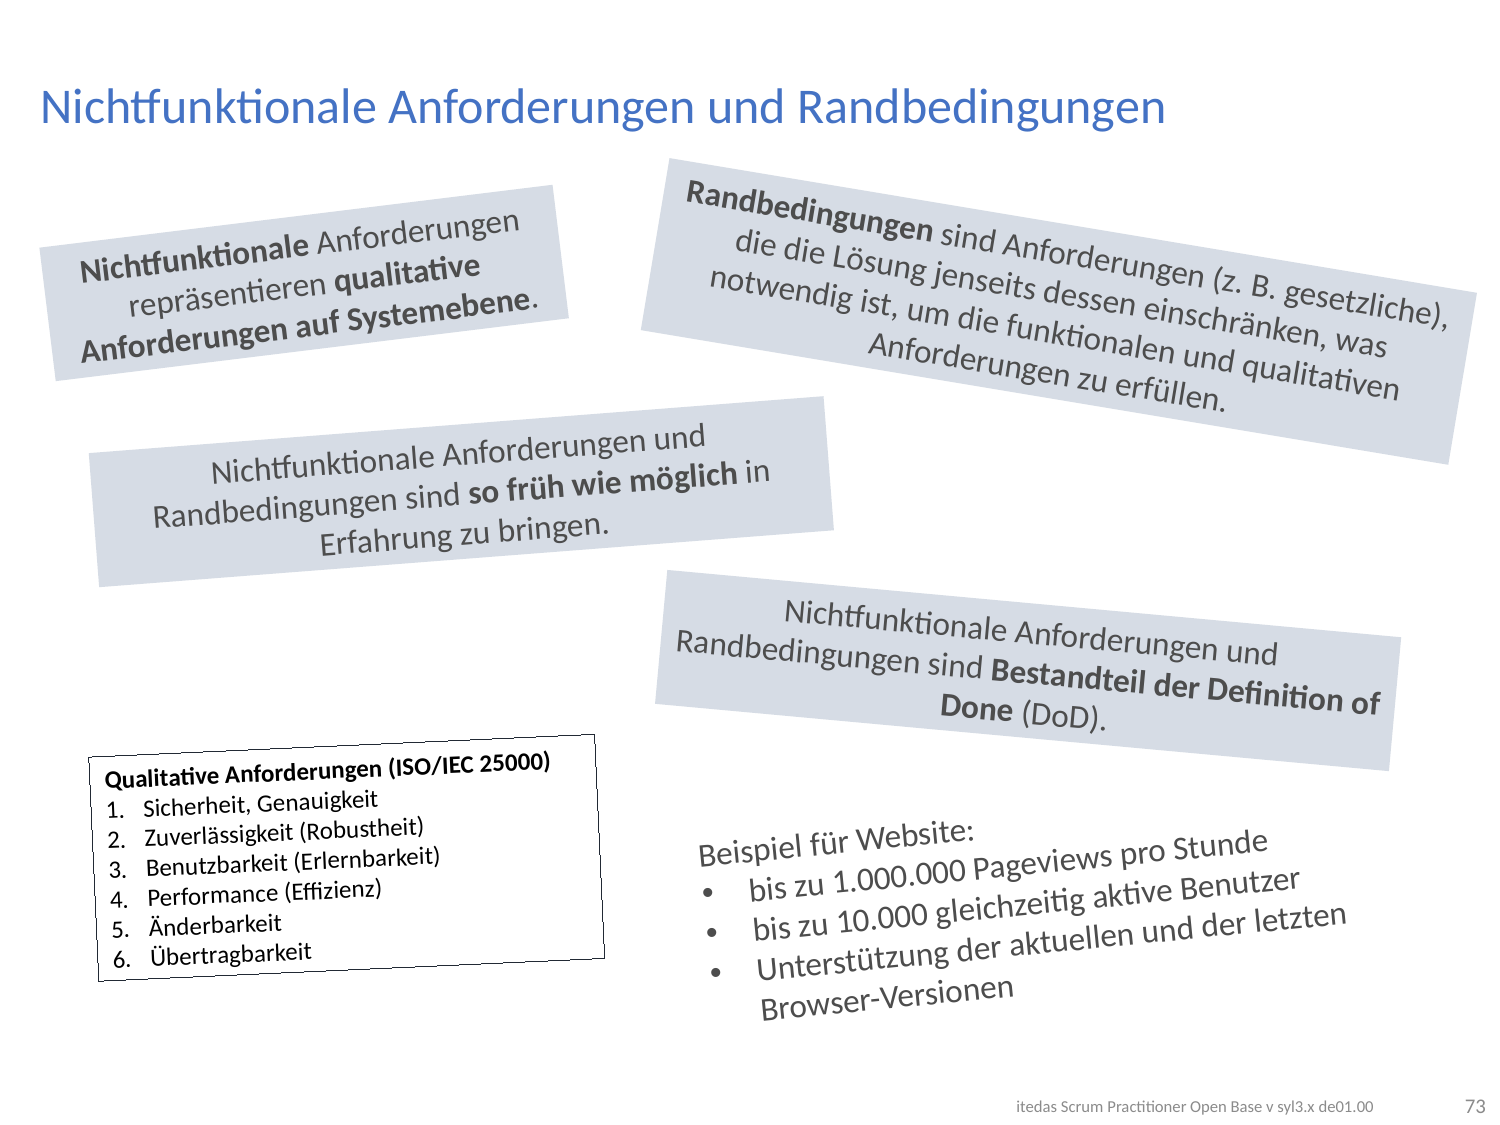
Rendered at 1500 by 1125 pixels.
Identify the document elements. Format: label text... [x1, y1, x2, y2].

title Nichtfunktionale Anforderungen und Randbedingungen [40, 67, 1460, 147]
footer itedas Scrum Practitioner Open Base v syl3.x de01.00 [874, 1095, 1375, 1120]
text_box Qualitative Anforderungen (ISO/IEC 25000) Sicherheit, Genauigkeit Zuverlässigkeit (Robustheit) Benutzbarkeit (Erlernbarkeit) Performance (Effizienz) Änderbarkeit Übertragbarkeit [88, 734, 605, 982]
slide_number 73 [1387, 1092, 1487, 1123]
text_box Nichtfunktionale Anforderungen und Randbedingungen sind Bestandteil der Definition of Done (DoD). [655, 569, 1402, 772]
text_box Beispiel für Website: bis zu 1.000.000 Pageviews pro Stunde bis zu 10.000 gleichzeitig aktive Benutzer Unterstützung der aktuellen und der letzten Browser-Versionen [680, 760, 1376, 1042]
text_box Randbedingungen sind Anforderungen (z. B. gesetzliche), die die Lösung jenseits dessen einschränken, was notwendig ist, um die funktionalen und qualitativen Anforderungen zu erfüllen. [640, 158, 1477, 465]
text_box Nichtfunktionale Anforderungen repräsentieren qualitative Anforderungen auf Systemebene. [39, 184, 569, 382]
text_box Nichtfunktionale Anforderungen und Randbedingungen sind so früh wie möglich in Erfahrung zu bringen. [88, 396, 834, 588]
